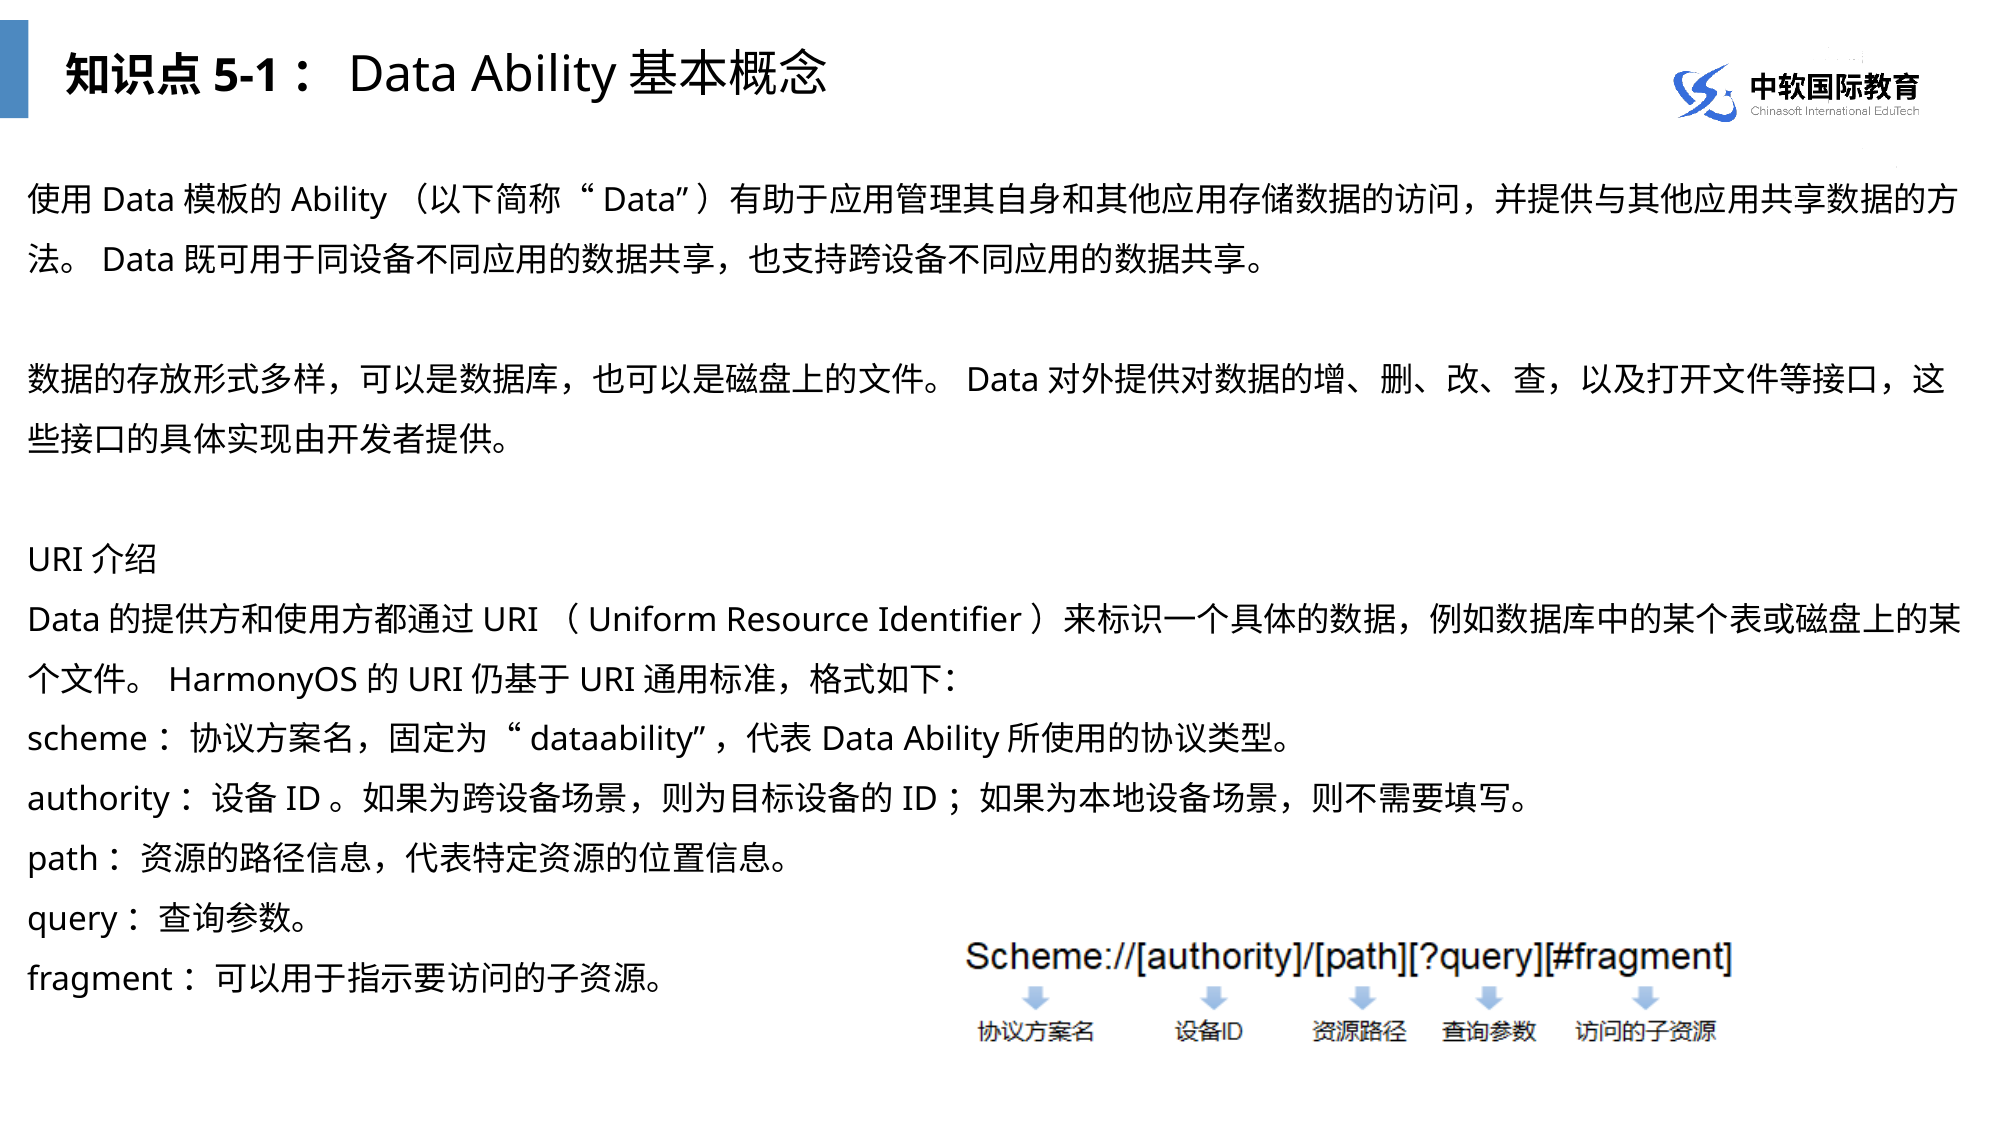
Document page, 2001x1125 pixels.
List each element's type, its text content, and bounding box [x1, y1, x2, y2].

picture [1611, 26, 1981, 151]
text_box 使用Data模板的Ability（以下简称“Data”）有助于应用管理其自身和其他应用存储数据的访问，并提供与其他应用共享数据的方法。Data既可用于同设备不同应用的数据共享，也支持跨设备不同应用的数据共享。 数据的存放形式多样，可以是数据库，也可以是磁盘上的文件。Data对外提供对数据的增、删、改、查，以及打开文件等接口，这些接口的具体实现由开发者提供。 URI介绍 Data的提供方和使用方都通过URI（Uniform Resource Identifier）来标识一个具体的数据，例如数据库中的某个表或磁盘上的某个文件。HarmonyOS的URI仍基于URI通用标准，格式如下： scheme：协议方案名，固定为“dataability”，代表Data Ability所使用的协议类型。 authority：设备ID。如果为跨设备场景，则为目标设备的ID；如果为本地设备场景，则不需要填写。 path：资源的路径信息，代表特定资源的位置信息。 query：查询参数。 fragment：可以用于指示要访问的子资源。 [12, 151, 1981, 1125]
picture [928, 919, 1771, 1062]
text_box 知识点5-1：Data Ability基本概念 [50, 33, 1115, 109]
